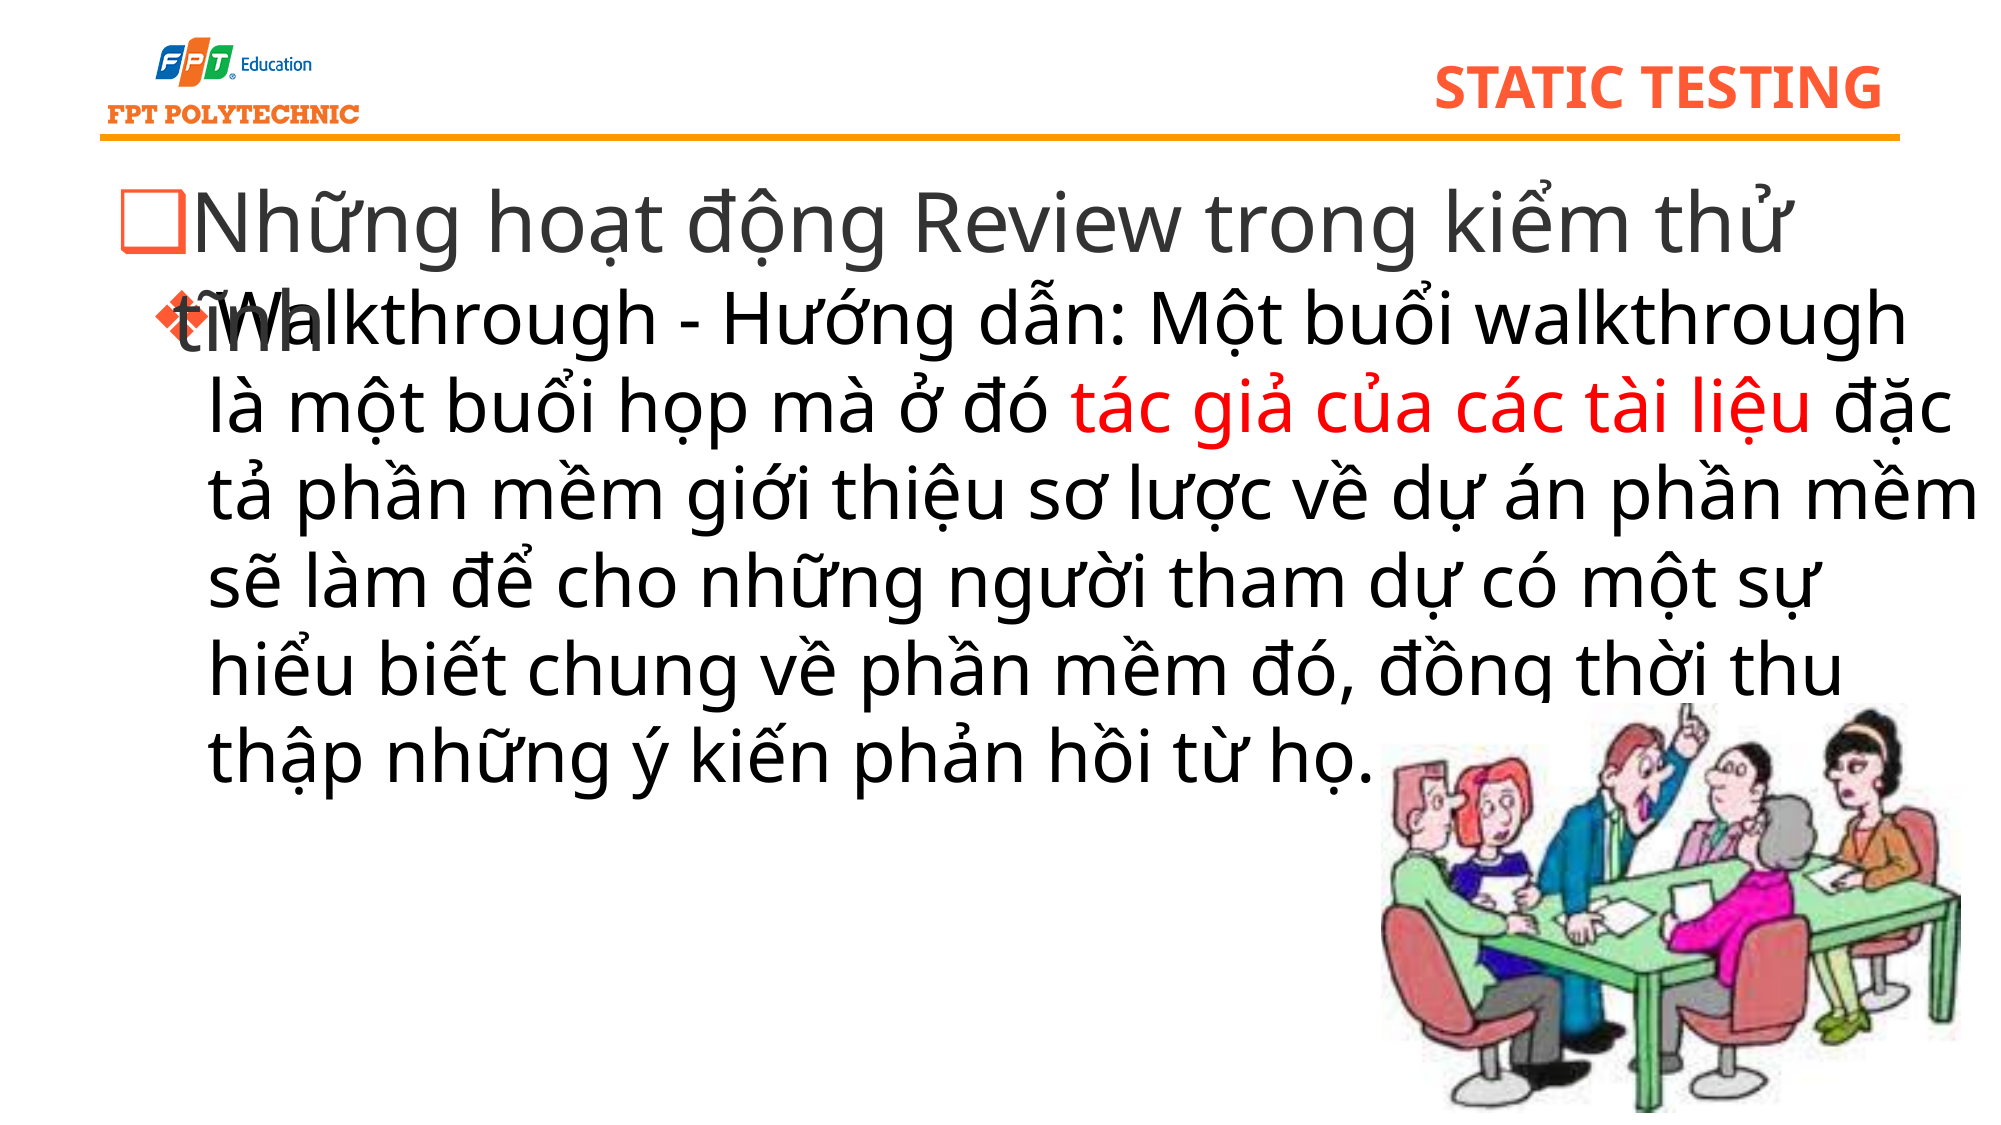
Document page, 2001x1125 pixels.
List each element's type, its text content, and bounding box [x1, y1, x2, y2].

title static testing [366, 45, 1900, 125]
text_box Những hoạt động Review trong kiểm thử tĩnh [101, 153, 1900, 384]
picture [99, 135, 367, 143]
text_box Walkthrough - Hướng dẫn: Một buổi walkthrough là một buổi họp mà ở đó tác giả của các tài liệu đặc tả phần mềm giới thiệu sơ lược về dự án phần mềm sẽ làm để cho những người tham dự có một sự hiểu biết chung về phần mềm đó, đồng thời thu thập những ý kiến phản hồi từ họ. [71, 264, 2000, 1125]
picture [1381, 703, 1962, 1113]
picture [99, 25, 367, 134]
